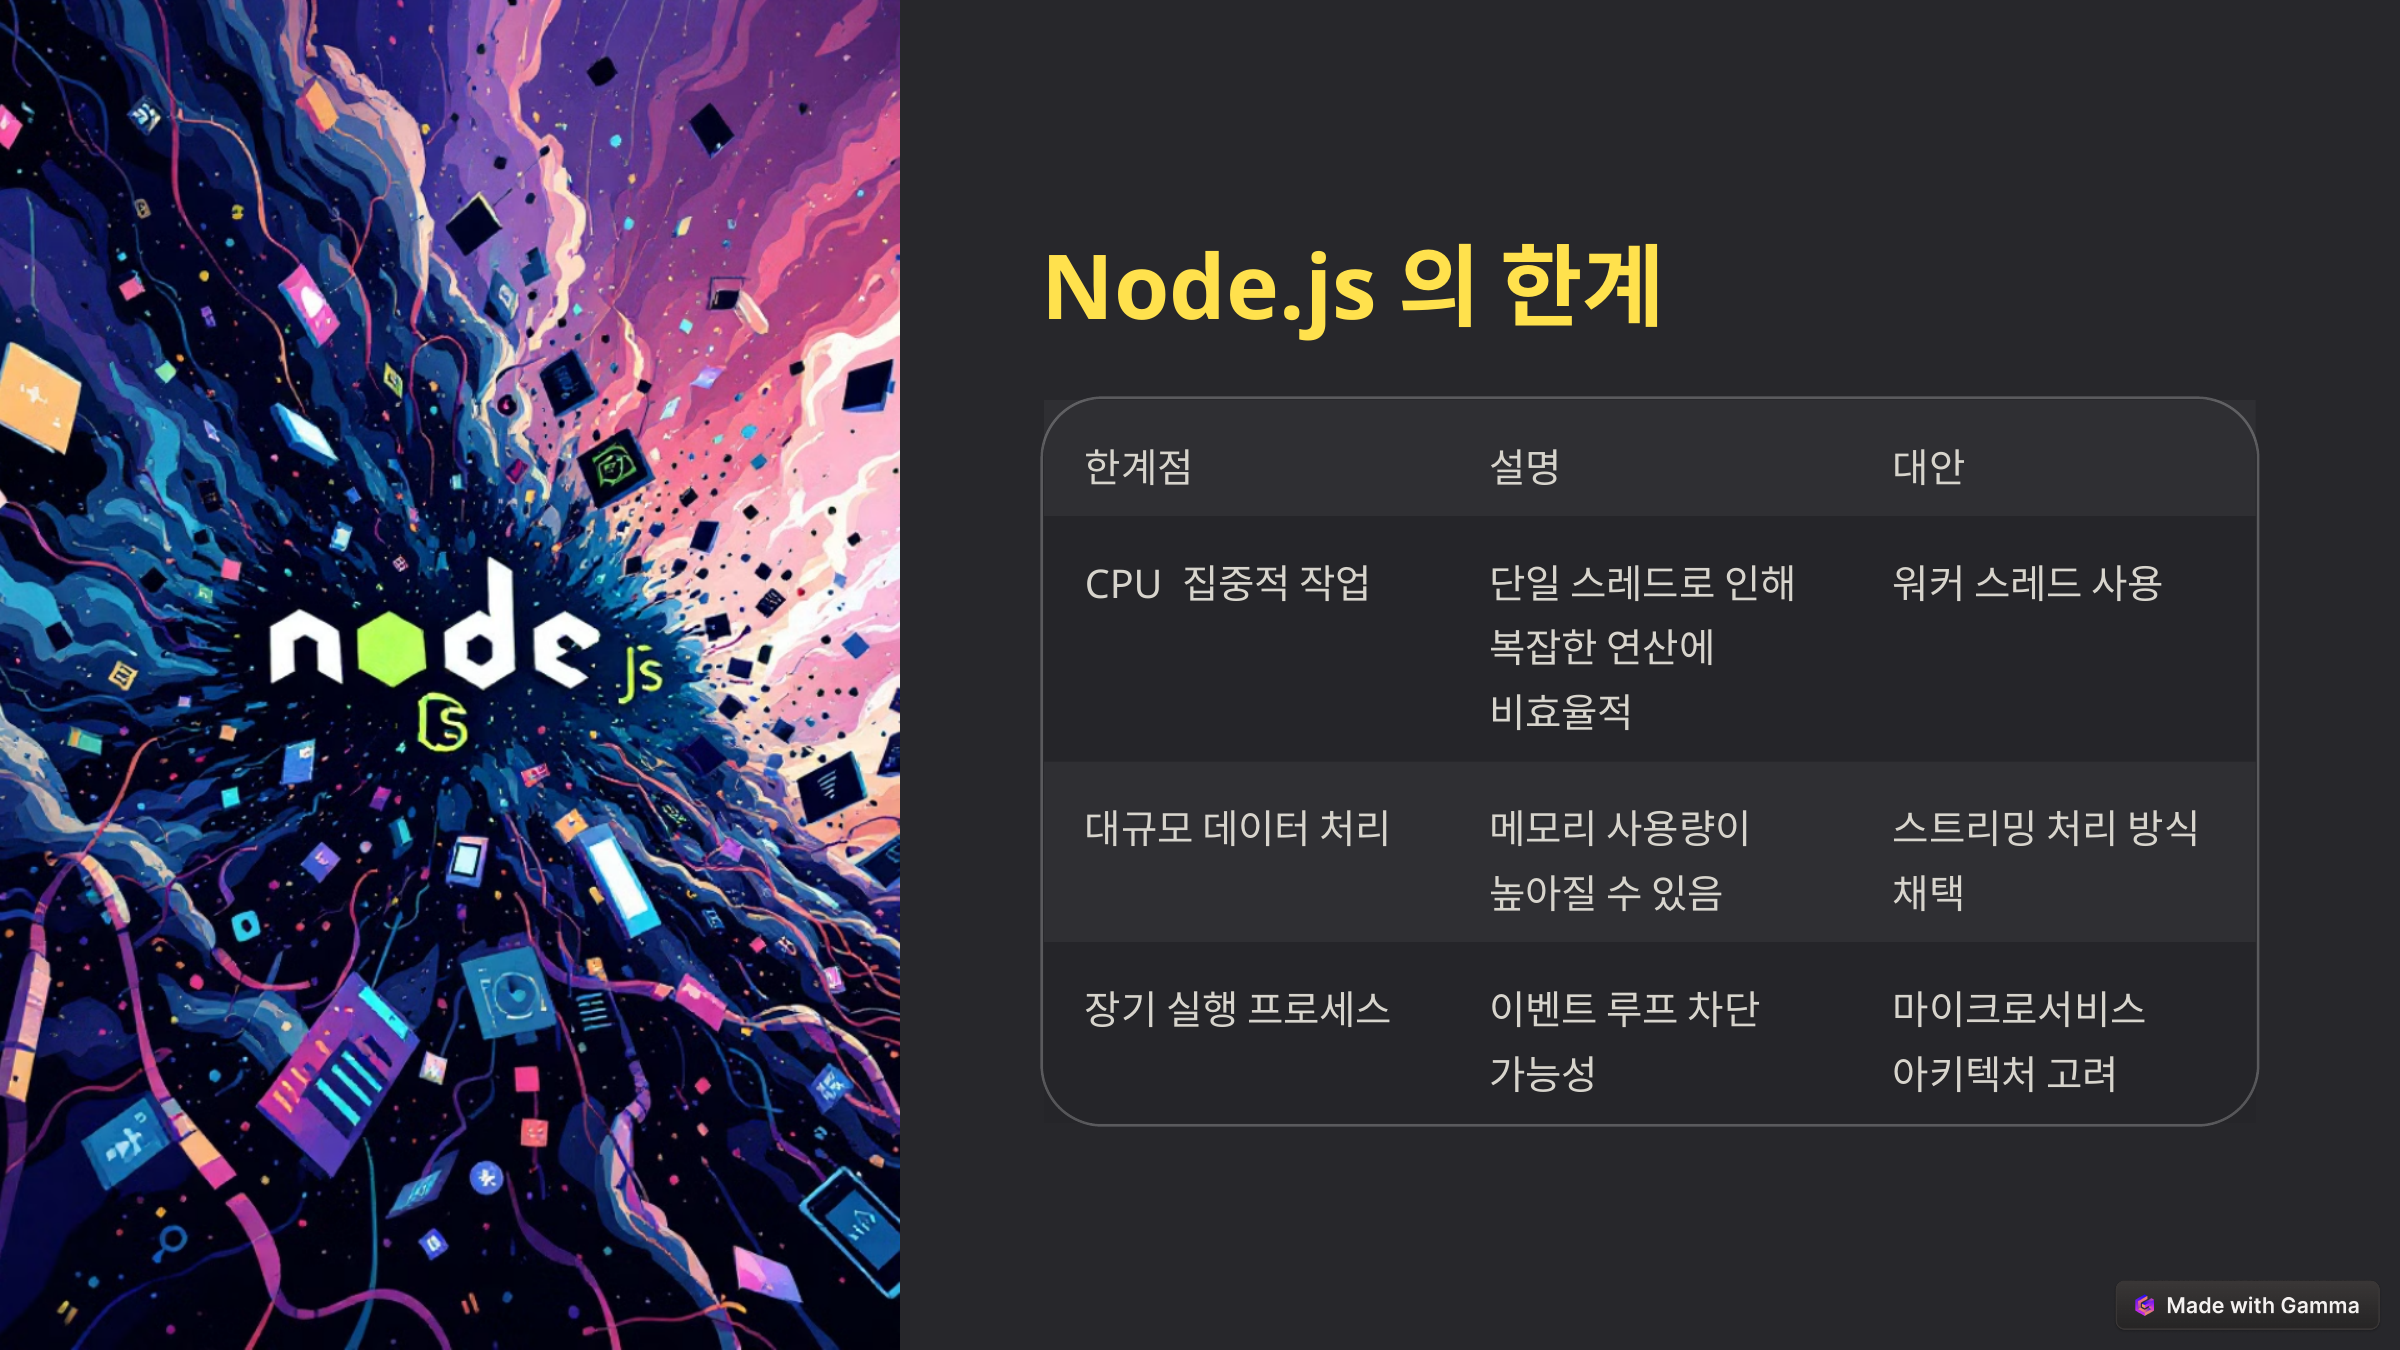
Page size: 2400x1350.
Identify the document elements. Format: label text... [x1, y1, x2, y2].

text_box CPU 집중적 작업 [1084, 541, 1407, 607]
text_box Node.js의 한계 [1041, 224, 1942, 337]
text_box [1044, 942, 2256, 1123]
text_box [1044, 516, 2256, 761]
text_box 마이크로서비스 아키텍처 고려 [1893, 967, 2216, 1098]
text_box 설명 [1489, 425, 1811, 491]
text_box 이벤트 루프 차단 가능성 [1489, 967, 1811, 1098]
text_box 대안 [1893, 425, 2216, 491]
text_box 한계점 [1084, 425, 1407, 491]
text_box [1044, 761, 2256, 942]
picture [0, 0, 900, 1350]
picture [2106, 1271, 2389, 1339]
text_box 스트리밍 처리 방식 채택 [1893, 787, 2216, 917]
text_box [1044, 400, 2256, 516]
text_box 단일 스레드로 인해 복잡한 연산에 비효율적 [1489, 541, 1811, 736]
text_box 장기 실행 프로세스 [1084, 967, 1407, 1033]
text_box 워커 스레드 사용 [1893, 541, 2216, 607]
text_box 메모리 사용량이 높아질 수 있음 [1489, 787, 1811, 917]
text_box 대규모 데이터 처리 [1084, 787, 1407, 852]
